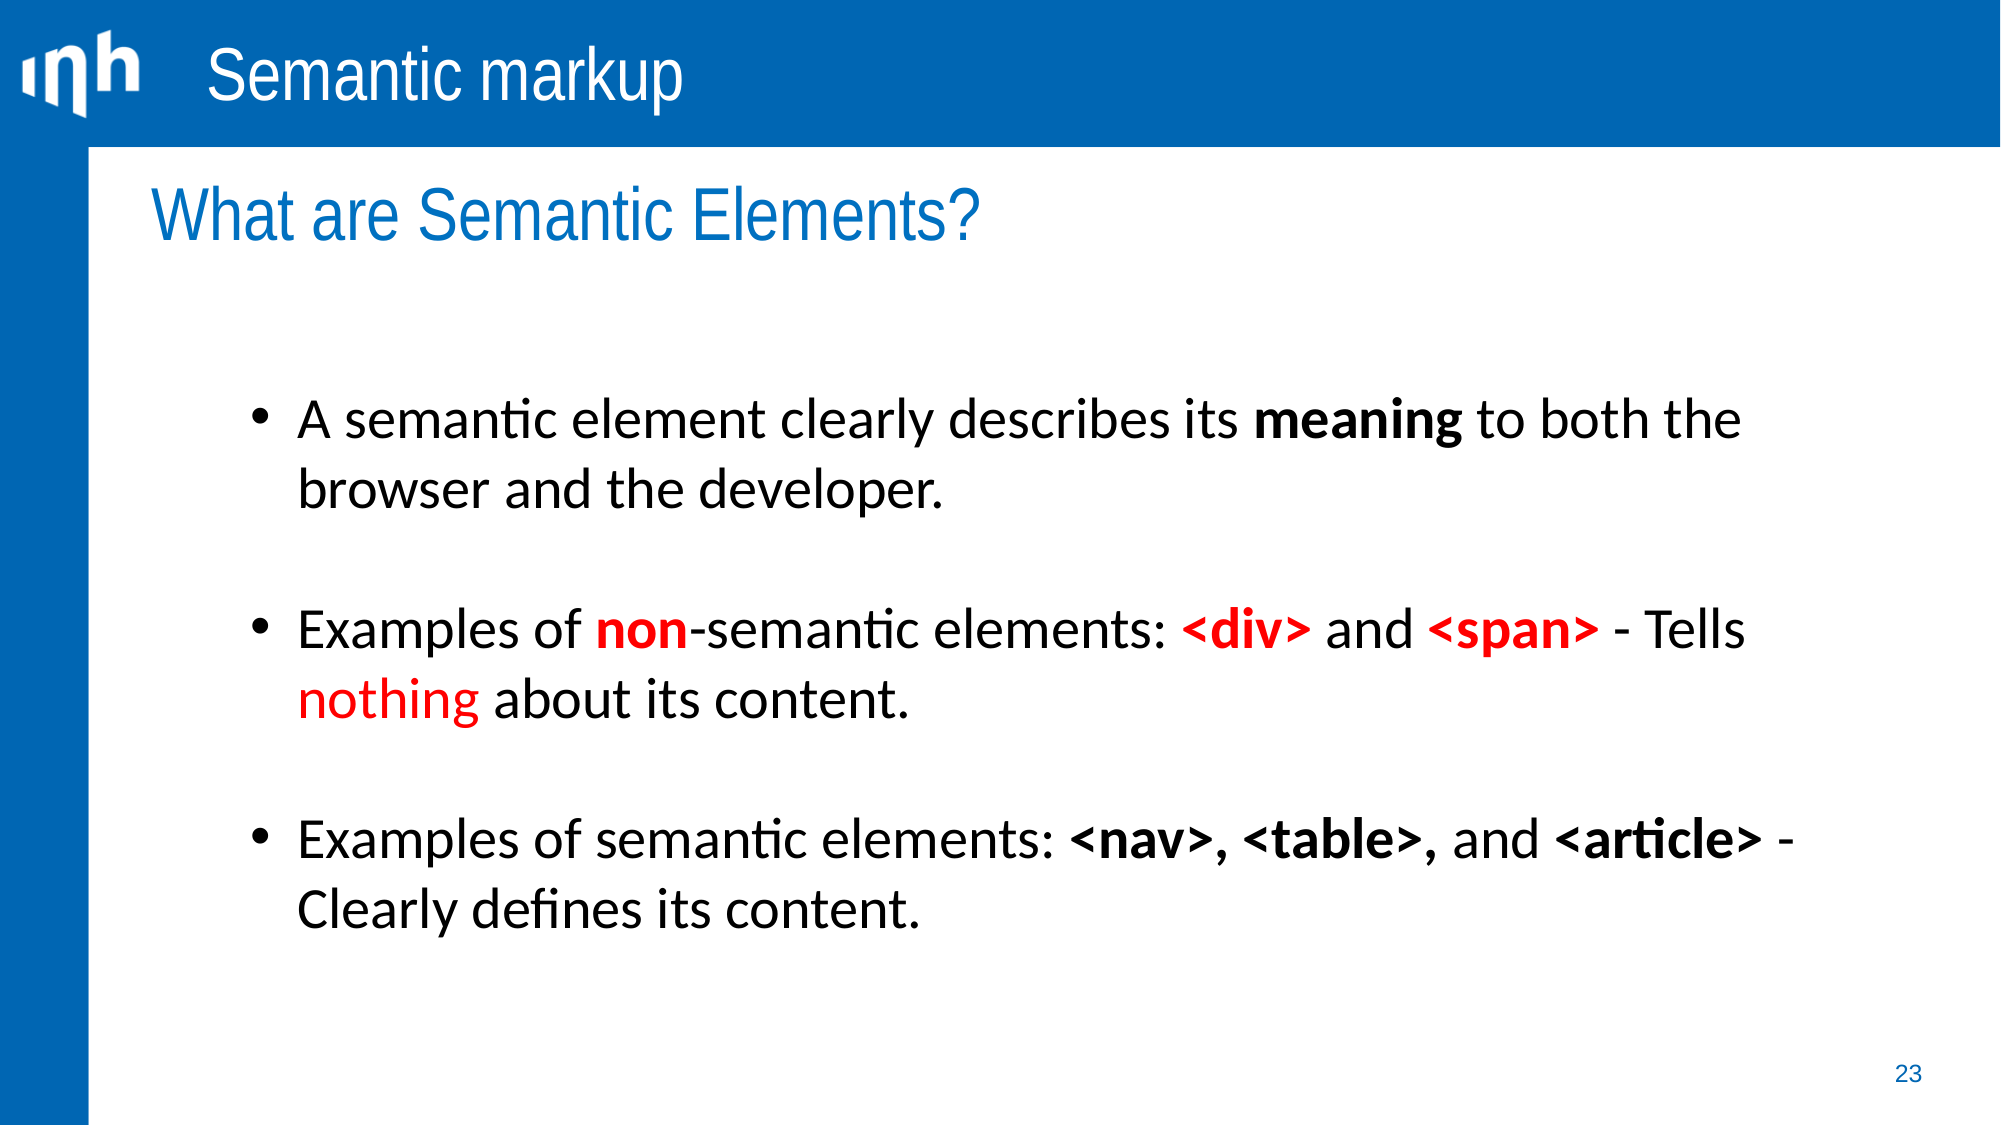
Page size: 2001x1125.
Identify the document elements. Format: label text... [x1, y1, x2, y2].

picture [0, 0, 2001, 1125]
text_box 23 [1782, 1042, 1938, 1103]
text_box Semantic markup [191, 18, 1691, 125]
text_box A semantic element clearly describes its meaning to both the browser and the developer. Examples of non-semantic elements: <div> and <span> - Tells nothing about its content. Examples of semantic elements: <nav>, <table>, and <article> - Clearly defines its content. [235, 373, 1835, 948]
text_box What are Semantic Elements? [136, 157, 1636, 264]
